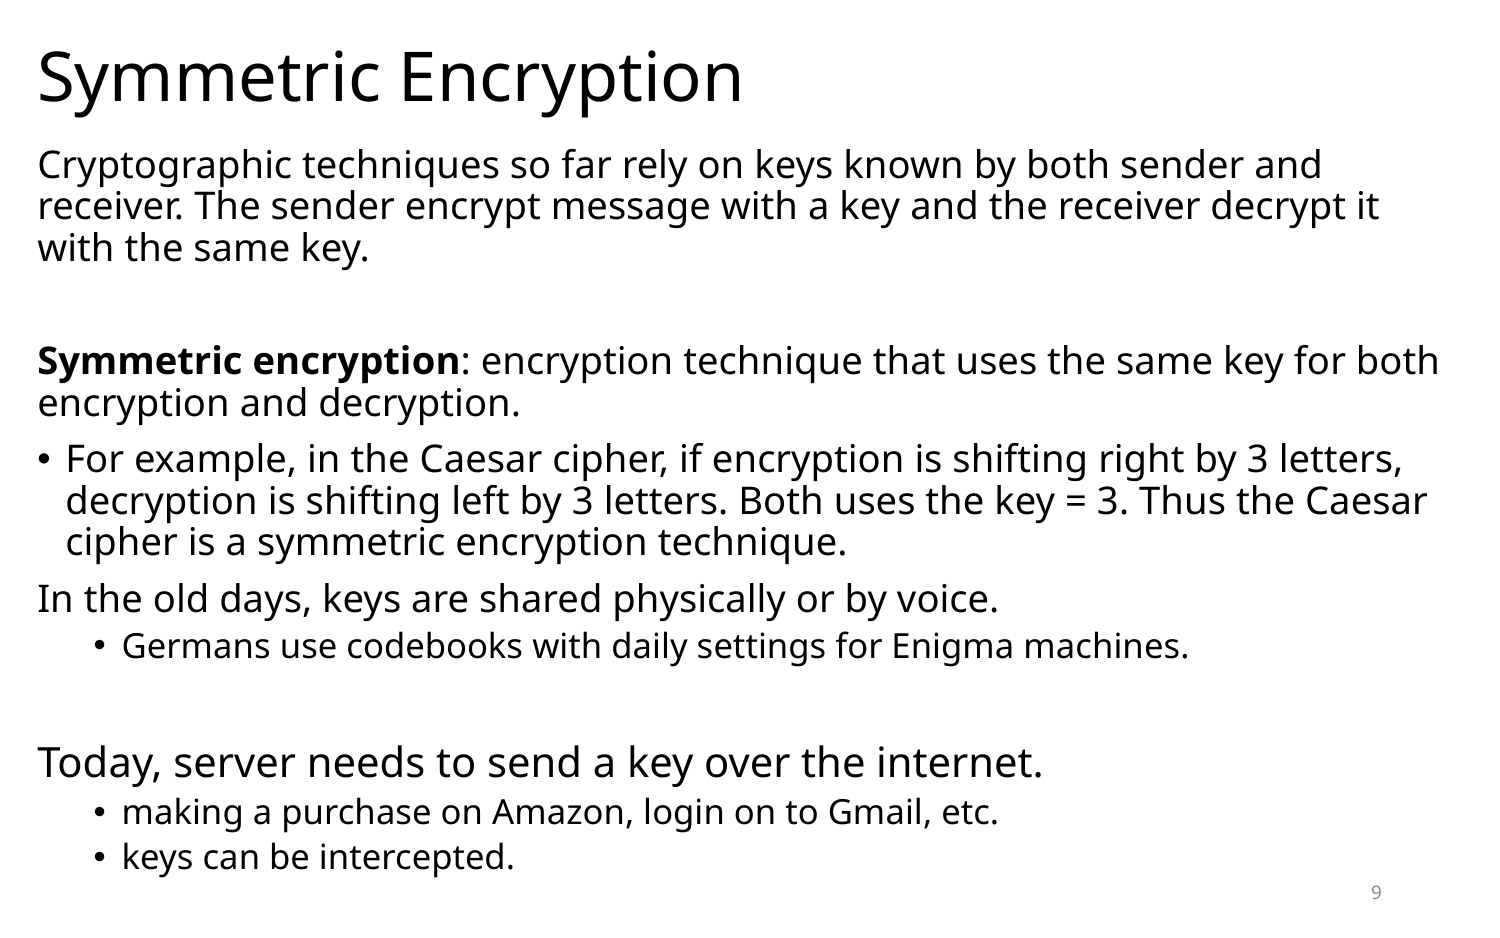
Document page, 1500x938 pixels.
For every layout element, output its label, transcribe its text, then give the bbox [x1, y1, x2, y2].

title Symmetric Encryption [22, 20, 1291, 138]
list Cryptographic techniques so far rely on keys known by both sender and receiver. The sender encrypt message with a key and the receiver decrypt it with the same key. Symmetric encryption: encryption technique that uses the same key for both encryption and decryption. For example, in the Caesar cipher, if encryption is shifting right by 3 letters, decryption is shifting left by 3 letters. Both uses the key = 3. Thus the Caesar cipher is a symmetric encryption technique. In the old days, keys are shared physically or by voice. Germans use codebooks with daily settings for Enigma machines. Today, server needs to send a key over the internet. making a purchase on Amazon, login on to Gmail, etc. keys can be intercepted. [22, 138, 1460, 917]
slide_number 9 [1059, 868, 1397, 919]
